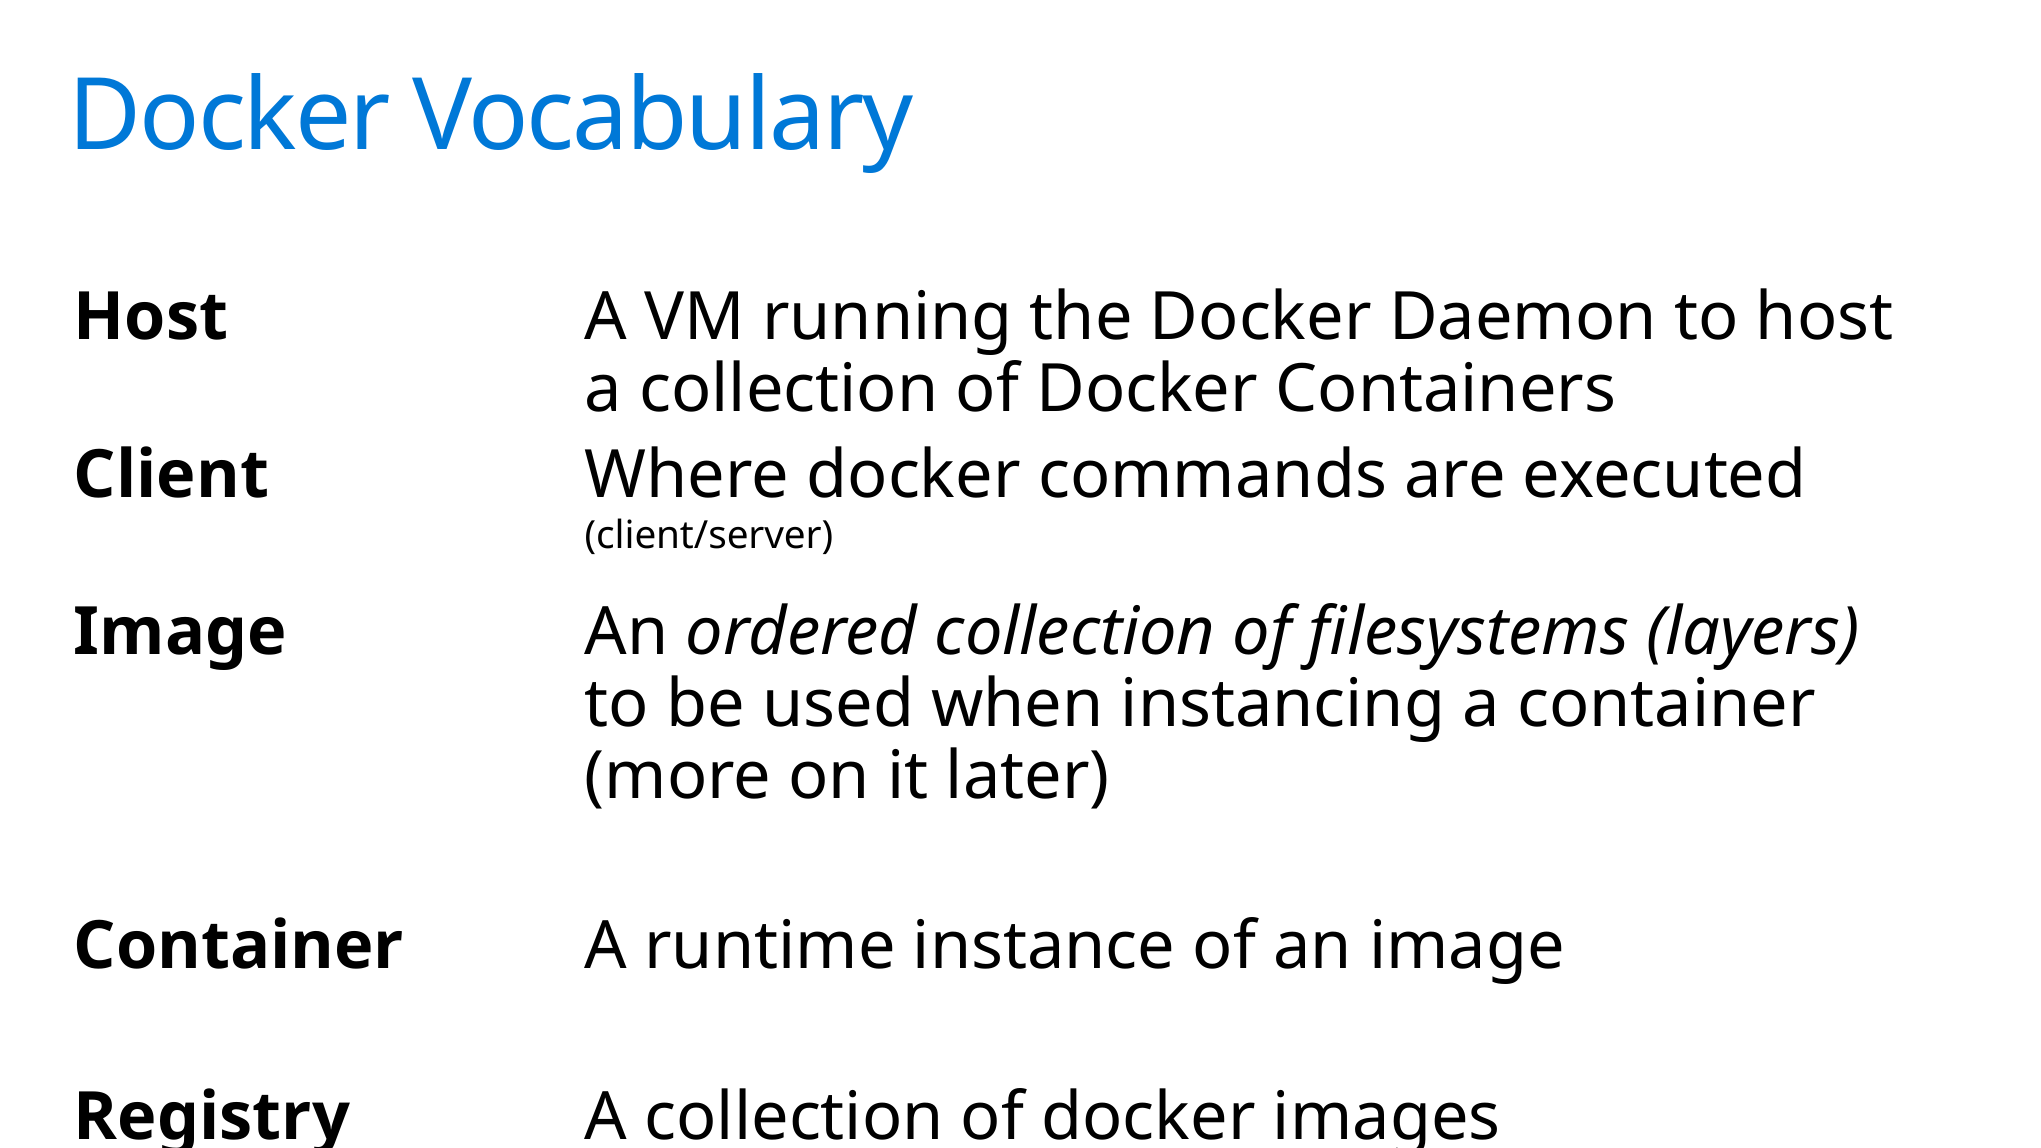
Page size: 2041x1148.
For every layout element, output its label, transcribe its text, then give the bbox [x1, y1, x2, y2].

title Docker Vocabulary [45, 48, 1996, 199]
list Host A VM running the Docker Daemon to host a collection of Docker Containers Client Where docker commands are executed (client/server) Image An ordered collection of filesystems (layers) to be used when instancing a container (more on it later) Container A runtime instance of an image Registry A collection of docker images [50, 267, 1921, 1141]
